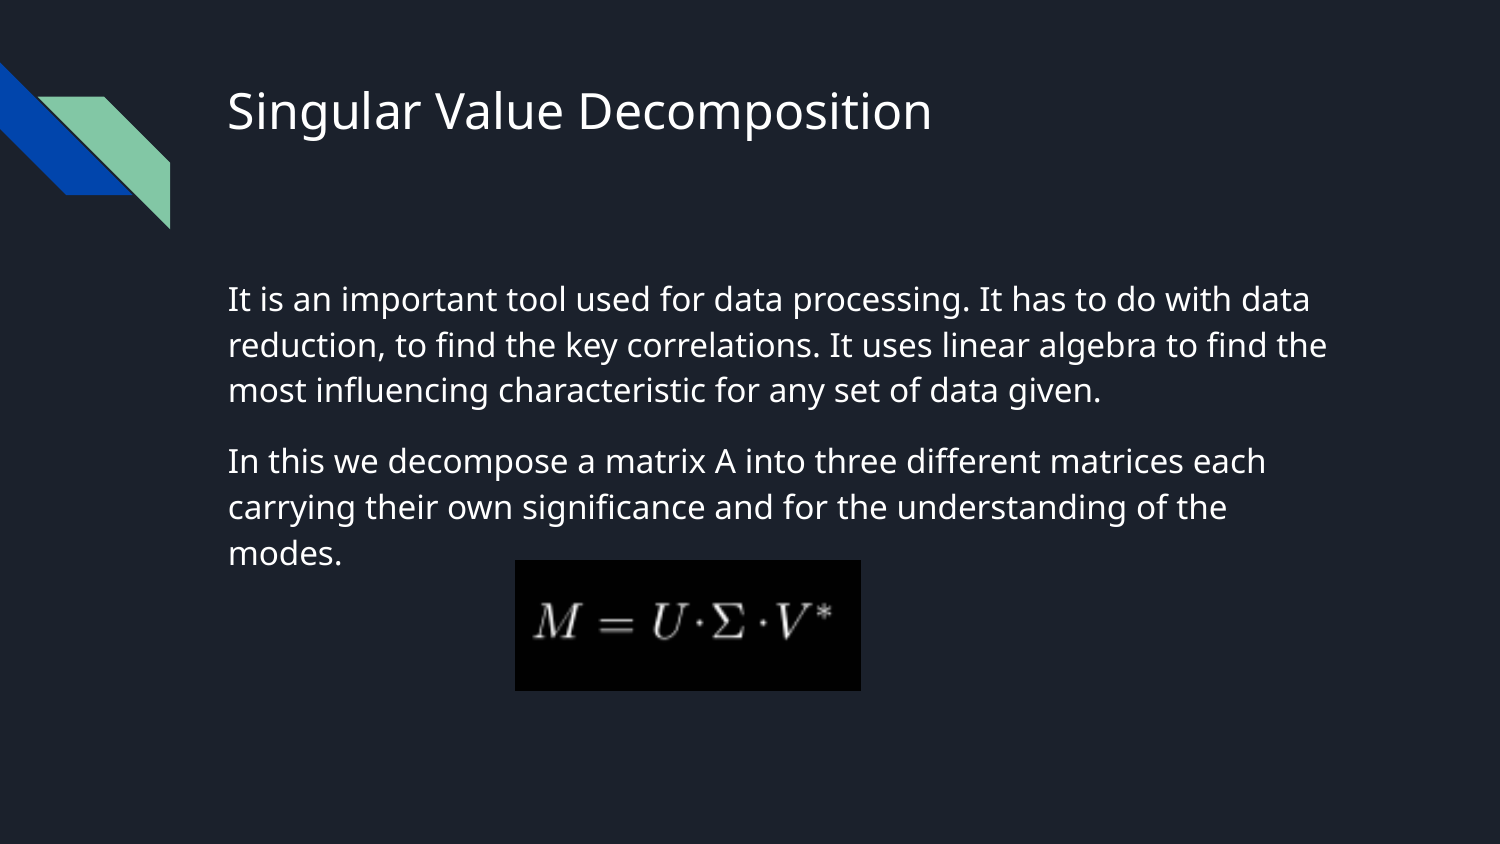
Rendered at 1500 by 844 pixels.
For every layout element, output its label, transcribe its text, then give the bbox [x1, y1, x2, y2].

list It is an important tool used for data processing. It has to do with data reduction, to find the key correlations. It uses linear algebra to find the most influencing characteristic for any set of data given. In this we decompose a matrix A into three different matrices each carrying their own significance and for the understanding of the modes. [212, 257, 1368, 735]
title Singular Value Decomposition [212, 64, 1368, 215]
picture [514, 560, 861, 691]
